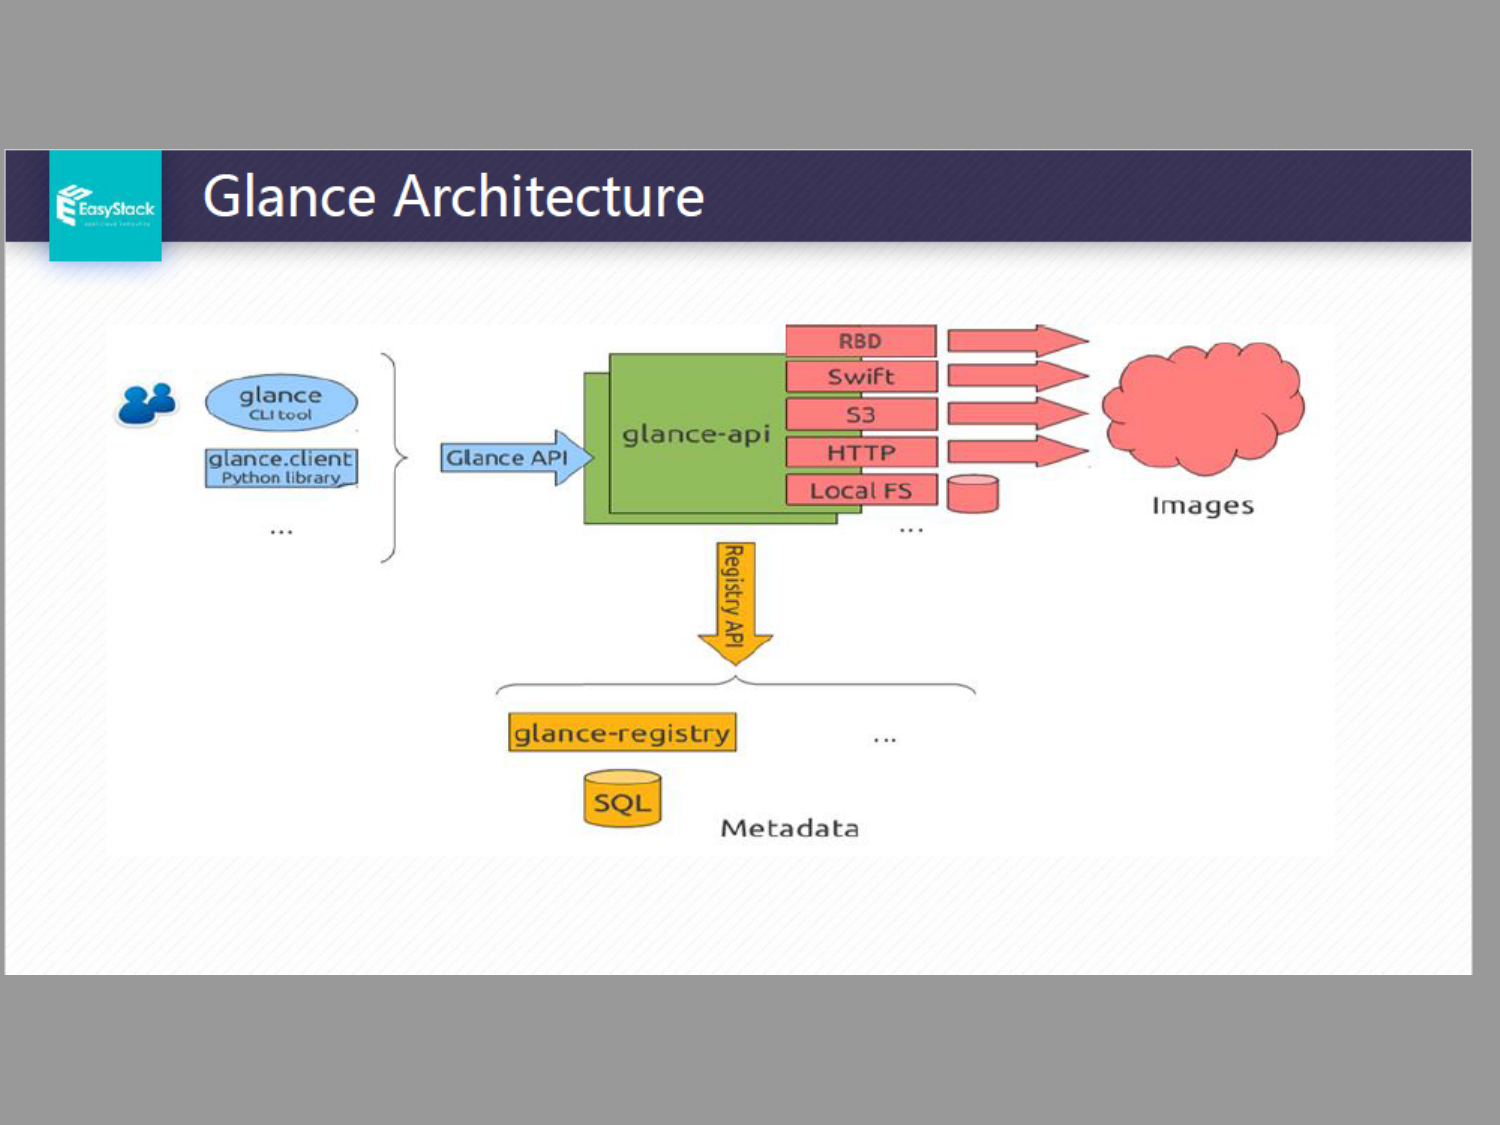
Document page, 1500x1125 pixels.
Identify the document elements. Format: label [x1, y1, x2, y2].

picture [0, 149, 1500, 976]
